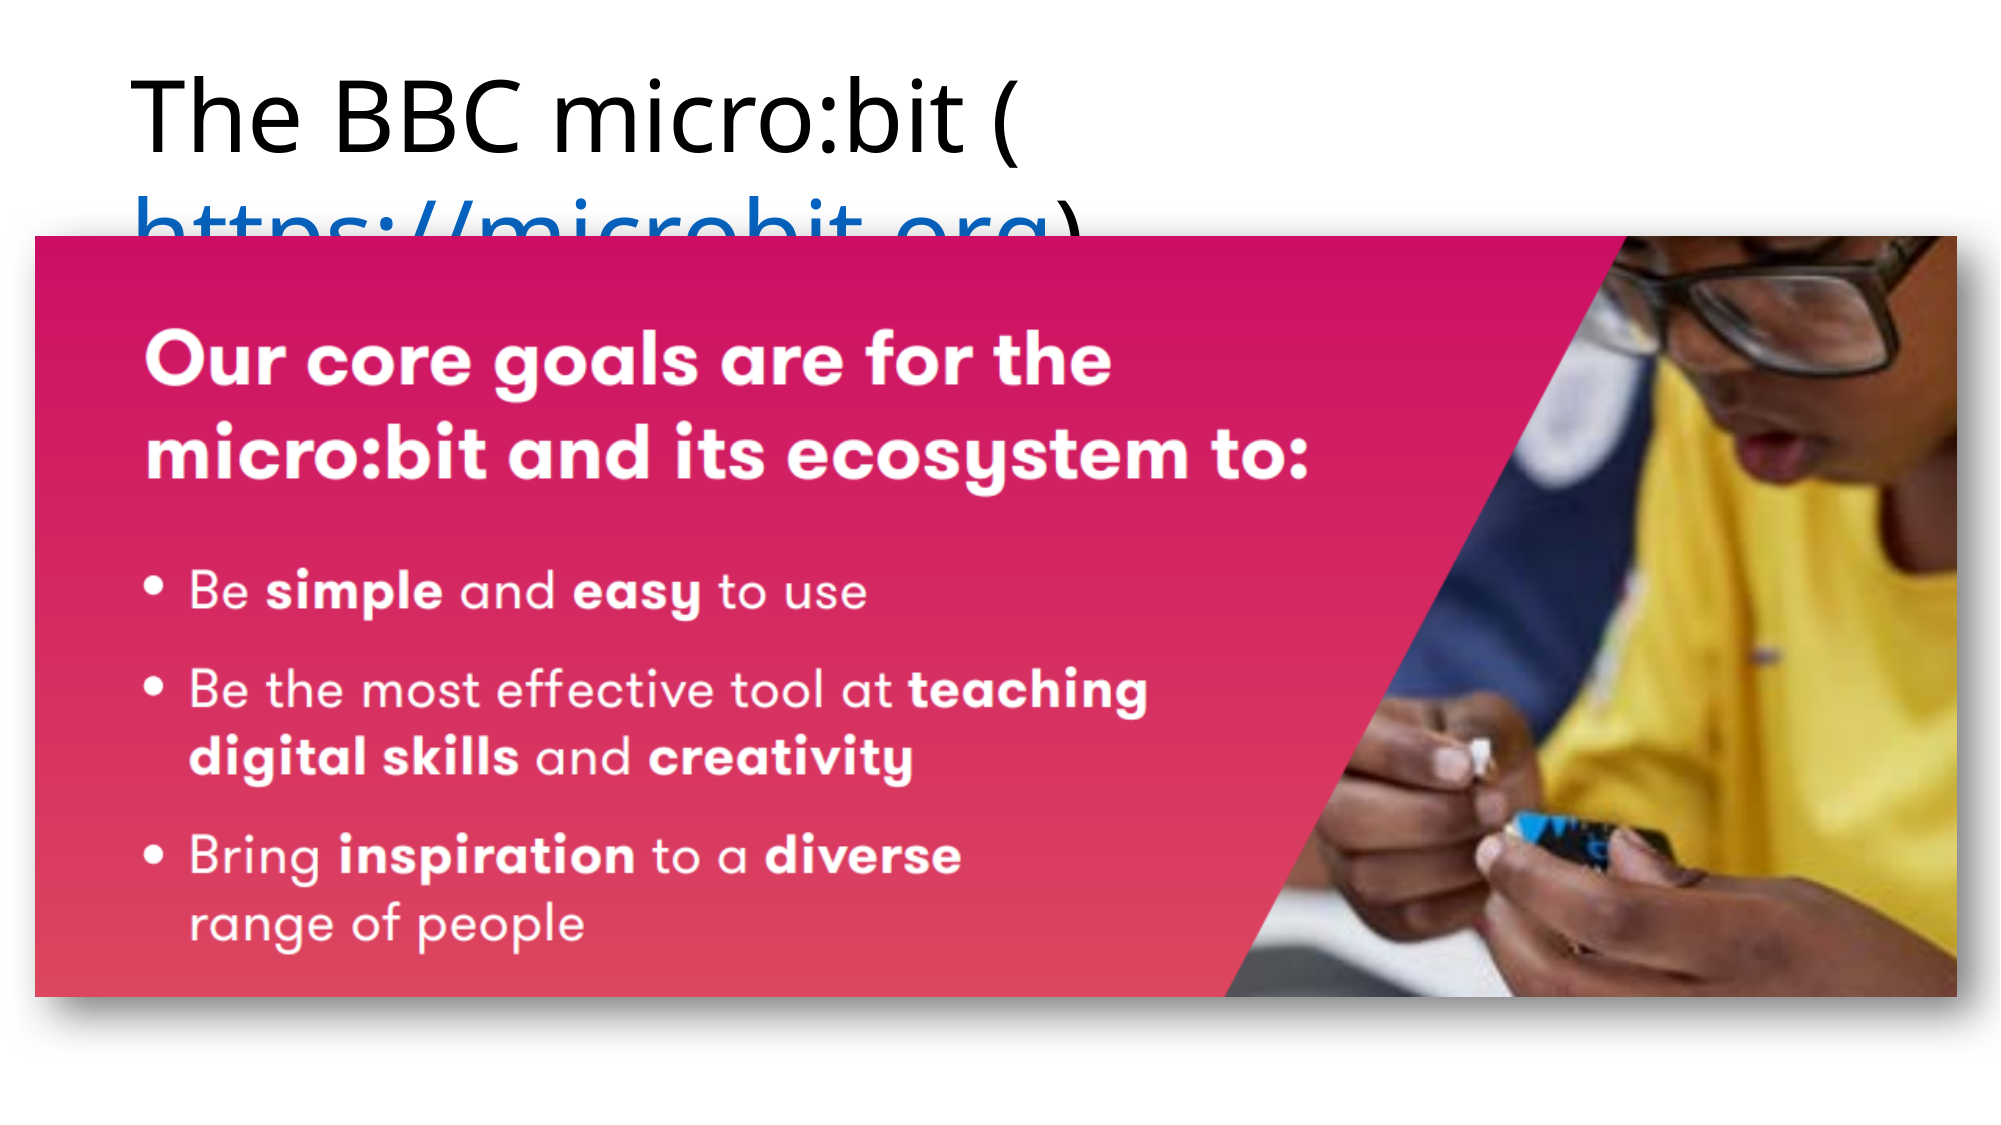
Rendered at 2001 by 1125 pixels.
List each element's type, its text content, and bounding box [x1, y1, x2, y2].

text_box The BBC micro:bit (https://microbit.org) [115, 45, 1957, 221]
picture [35, 236, 1957, 997]
